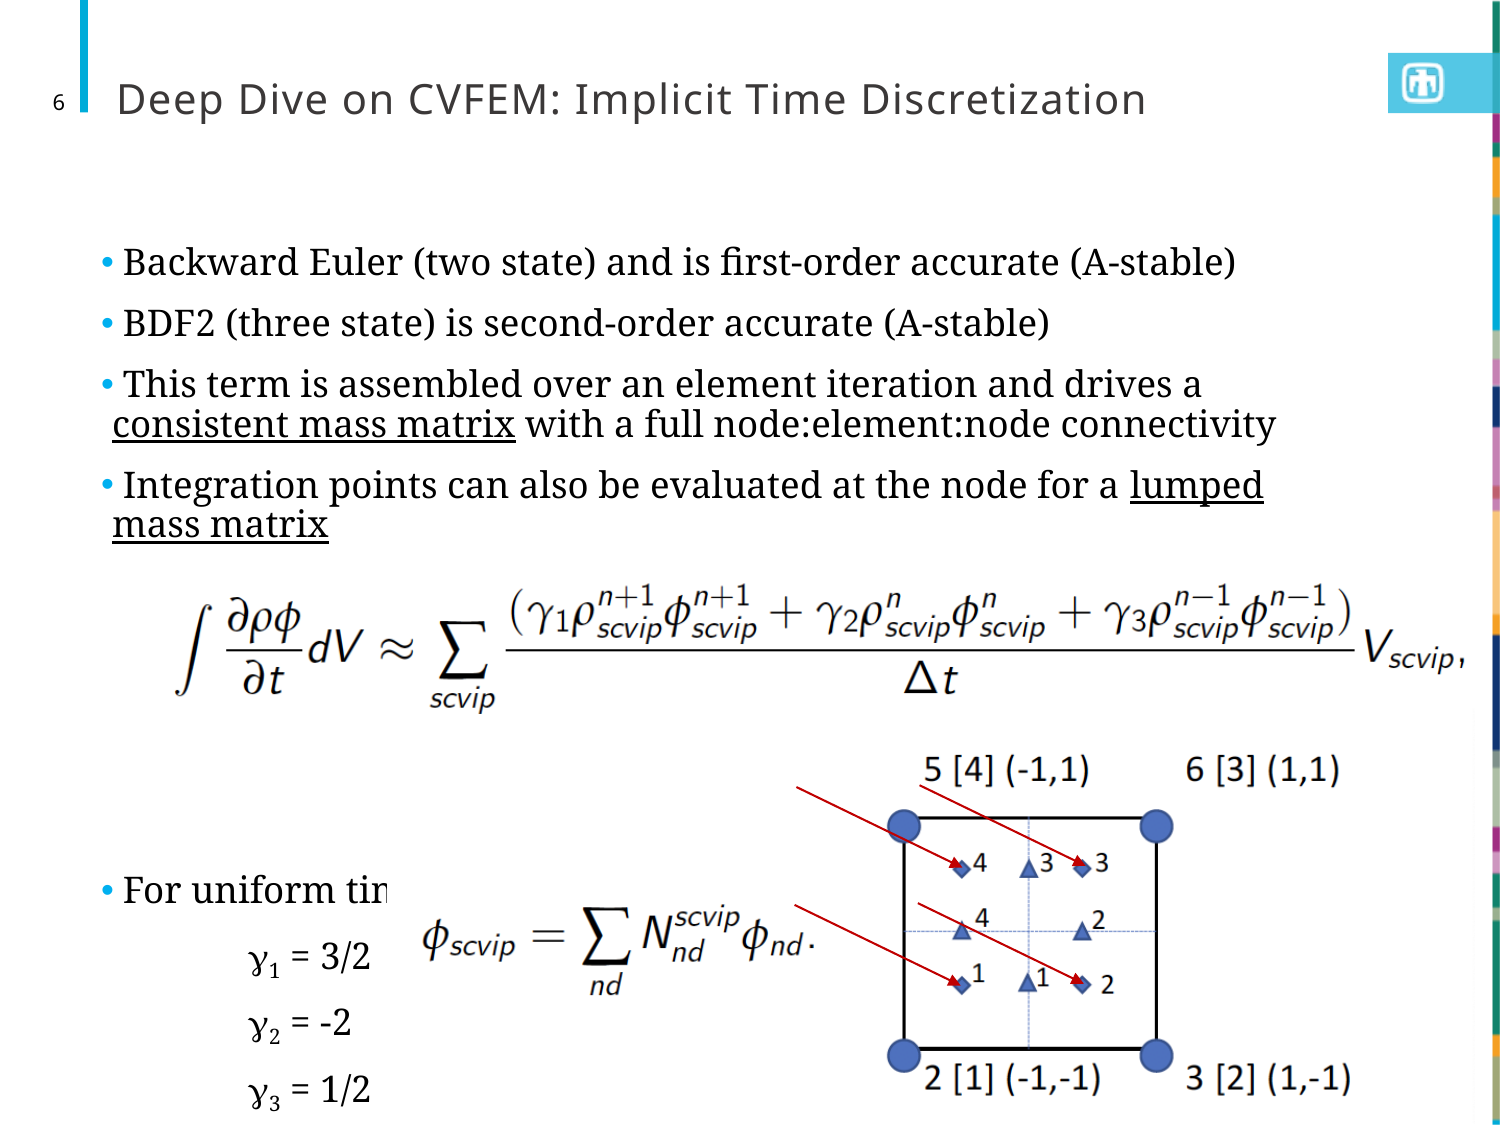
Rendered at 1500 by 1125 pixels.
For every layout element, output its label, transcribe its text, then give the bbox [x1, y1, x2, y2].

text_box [917, 902, 1085, 985]
list Backward Euler (two state) and is first-order accurate (A-stable) BDF2 (three state) is second-order accurate (A-stable) This term is assembled over an element iteration and drives a consistent mass matrix with a full node:element:node connectivity Integration points can also be evaluated at the node for a lumped mass matrix For uniform time steps: g1 = 3/2 g2 = -2 g3 = 1/2 [101, 236, 1339, 1125]
slide_number 6 [7, 73, 80, 133]
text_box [795, 786, 917, 869]
title Deep Dive on CVFEM: Implicit Time Discretization [101, 36, 1339, 131]
picture [148, 547, 1485, 1125]
picture [1493, 1, 1500, 215]
picture [1401, 62, 1445, 104]
picture [1493, 330, 1499, 1120]
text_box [794, 904, 915, 986]
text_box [919, 784, 1087, 867]
